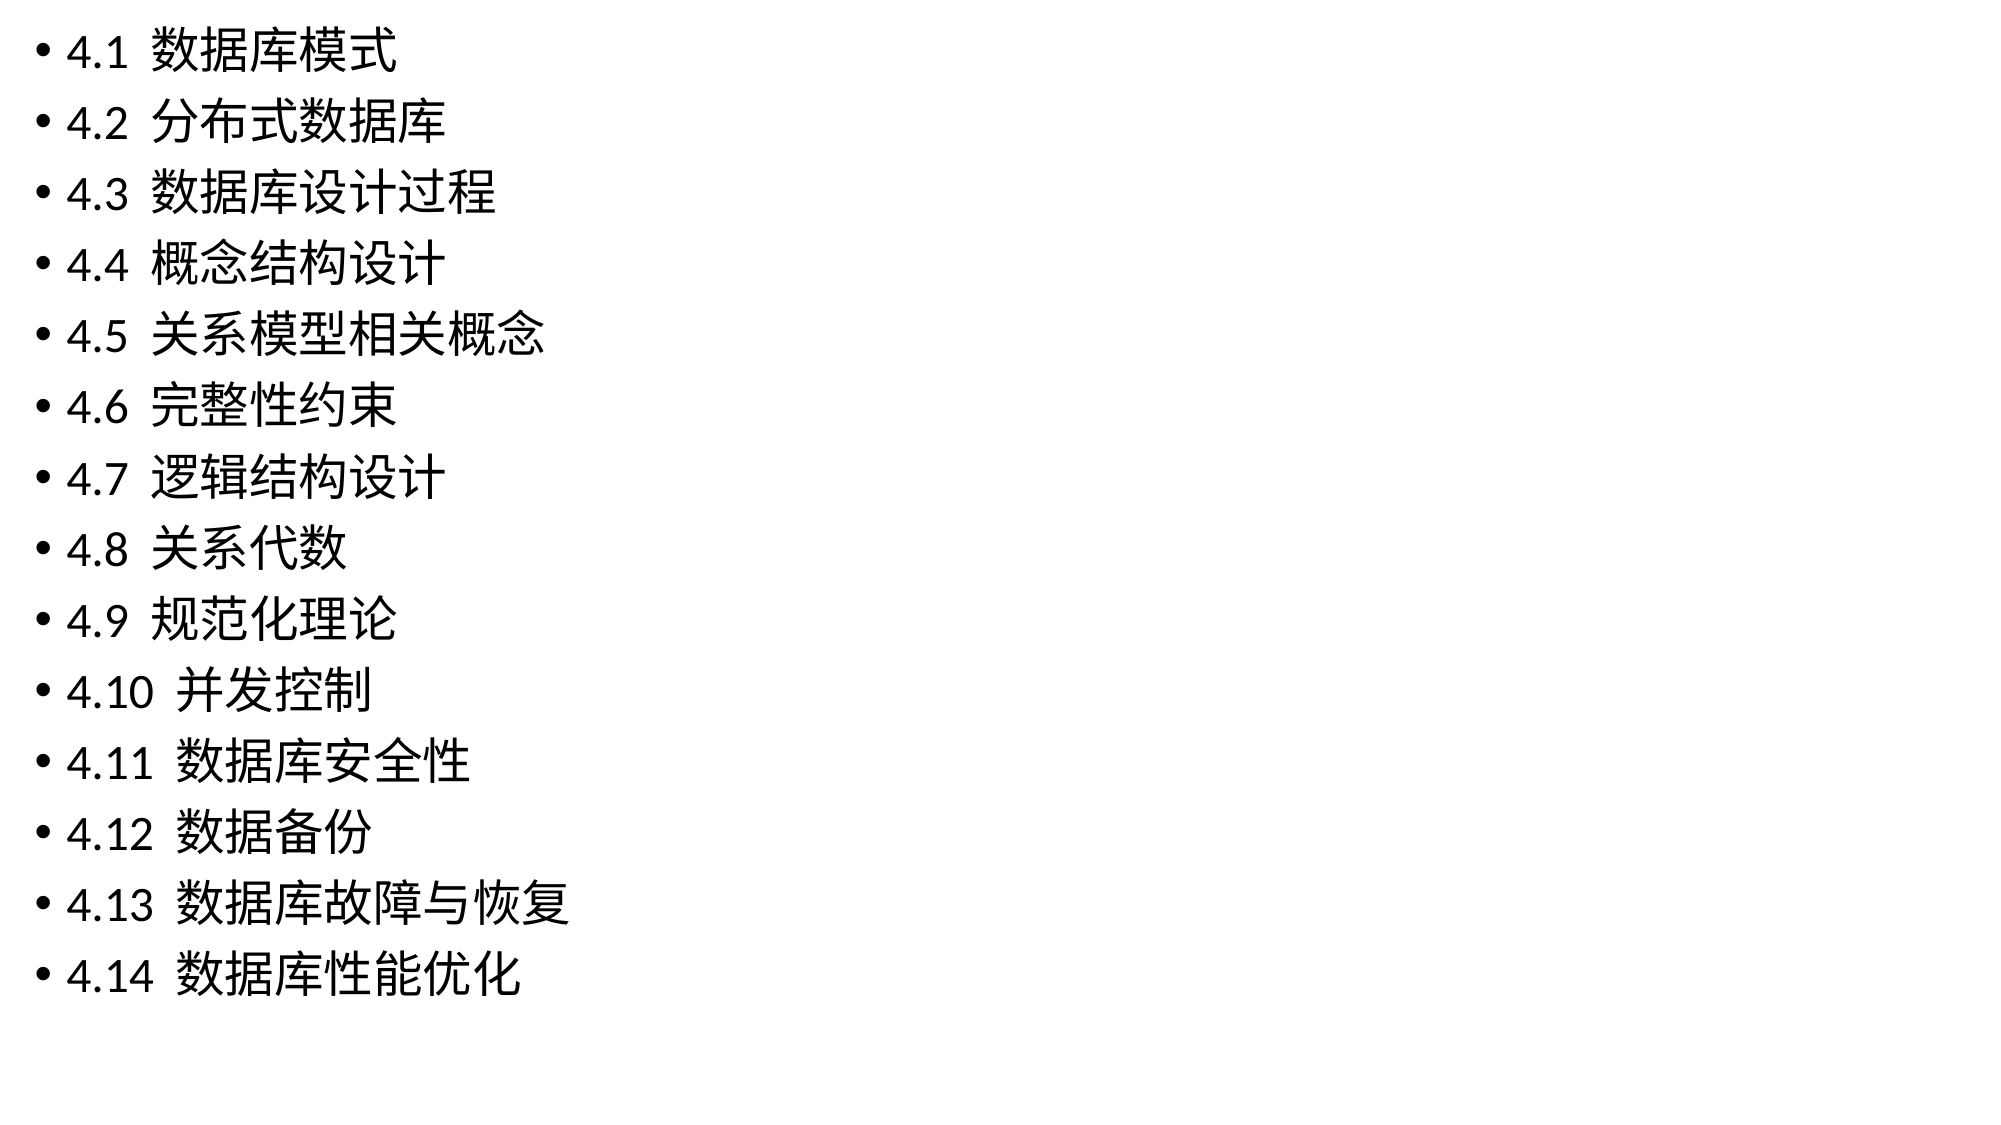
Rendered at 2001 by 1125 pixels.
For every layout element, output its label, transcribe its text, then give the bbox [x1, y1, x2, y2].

list 4.1 数据库模式 4.2 分布式数据库 4.3 数据库设计过程 4.4 概念结构设计 4.5 关系模型相关概念 4.6 完整性约束 4.7 逻辑结构设计 4.8 关系代数 4.9 规范化理论 4.10 并发控制 4.11 数据库安全性 4.12 数据备份 4.13 数据库故障与恢复 4.14 数据库性能优化 [19, 18, 1863, 1014]
